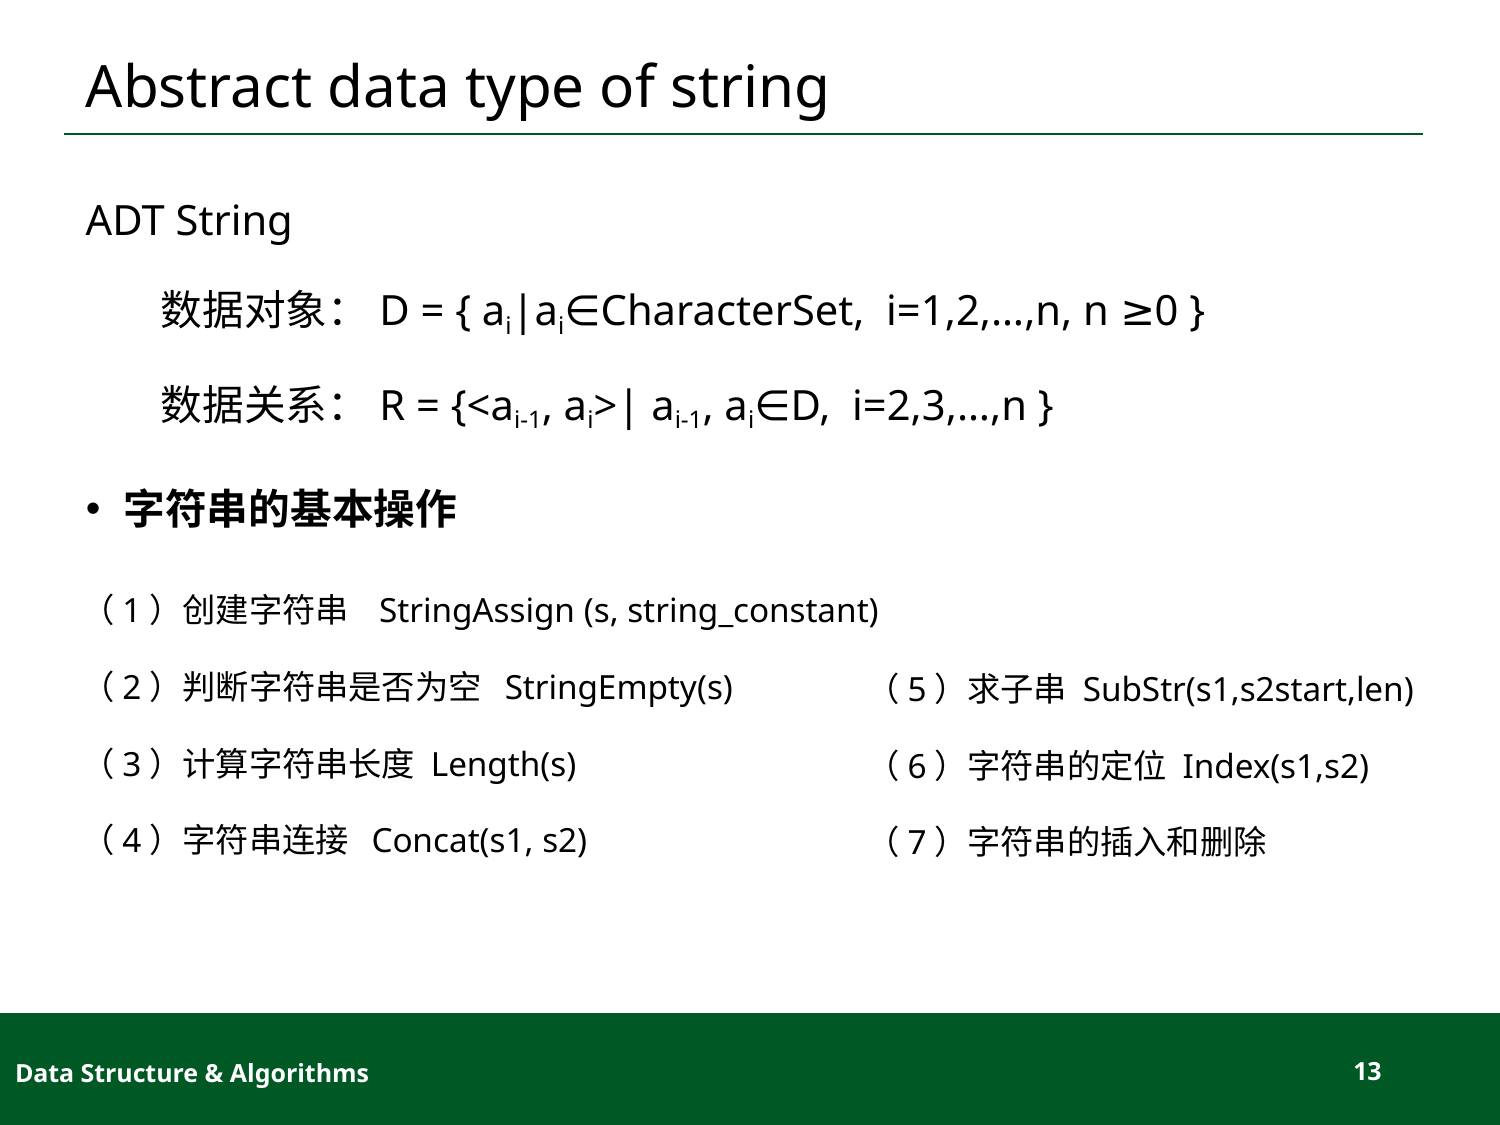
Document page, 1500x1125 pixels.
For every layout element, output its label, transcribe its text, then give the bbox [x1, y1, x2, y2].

text_box （1）创建字符串 StringAssign (s, string_constant) （2）判断字符串是否为空 StringEmpty(s) （3）计算字符串长度 Length(s) （4）字符串连接 Concat(s1, s2) [66, 552, 910, 867]
slide_number 13 [1059, 1053, 1397, 1103]
text_box （5）求子串 SubStr(s1,s2start,len) （6）字符串的定位 Index(s1,s2) （7）字符串的插入和删除 [851, 631, 1447, 869]
list 字符串的基本操作 [70, 867, 1430, 1053]
title Abstract data type of string [70, 34, 1430, 135]
footer Data Structure & Algorithms [0, 1042, 507, 1103]
text_box ADT String 数据对象：D = { ai|ai∈CharacterSet, i=1,2,…,n, n ≥0 } 数据关系：R = {<ai-1, ai>| ai-1, ai∈D, i=2,3,…,n } [70, 161, 1430, 442]
list 字符串的基本操作 [70, 481, 1430, 631]
